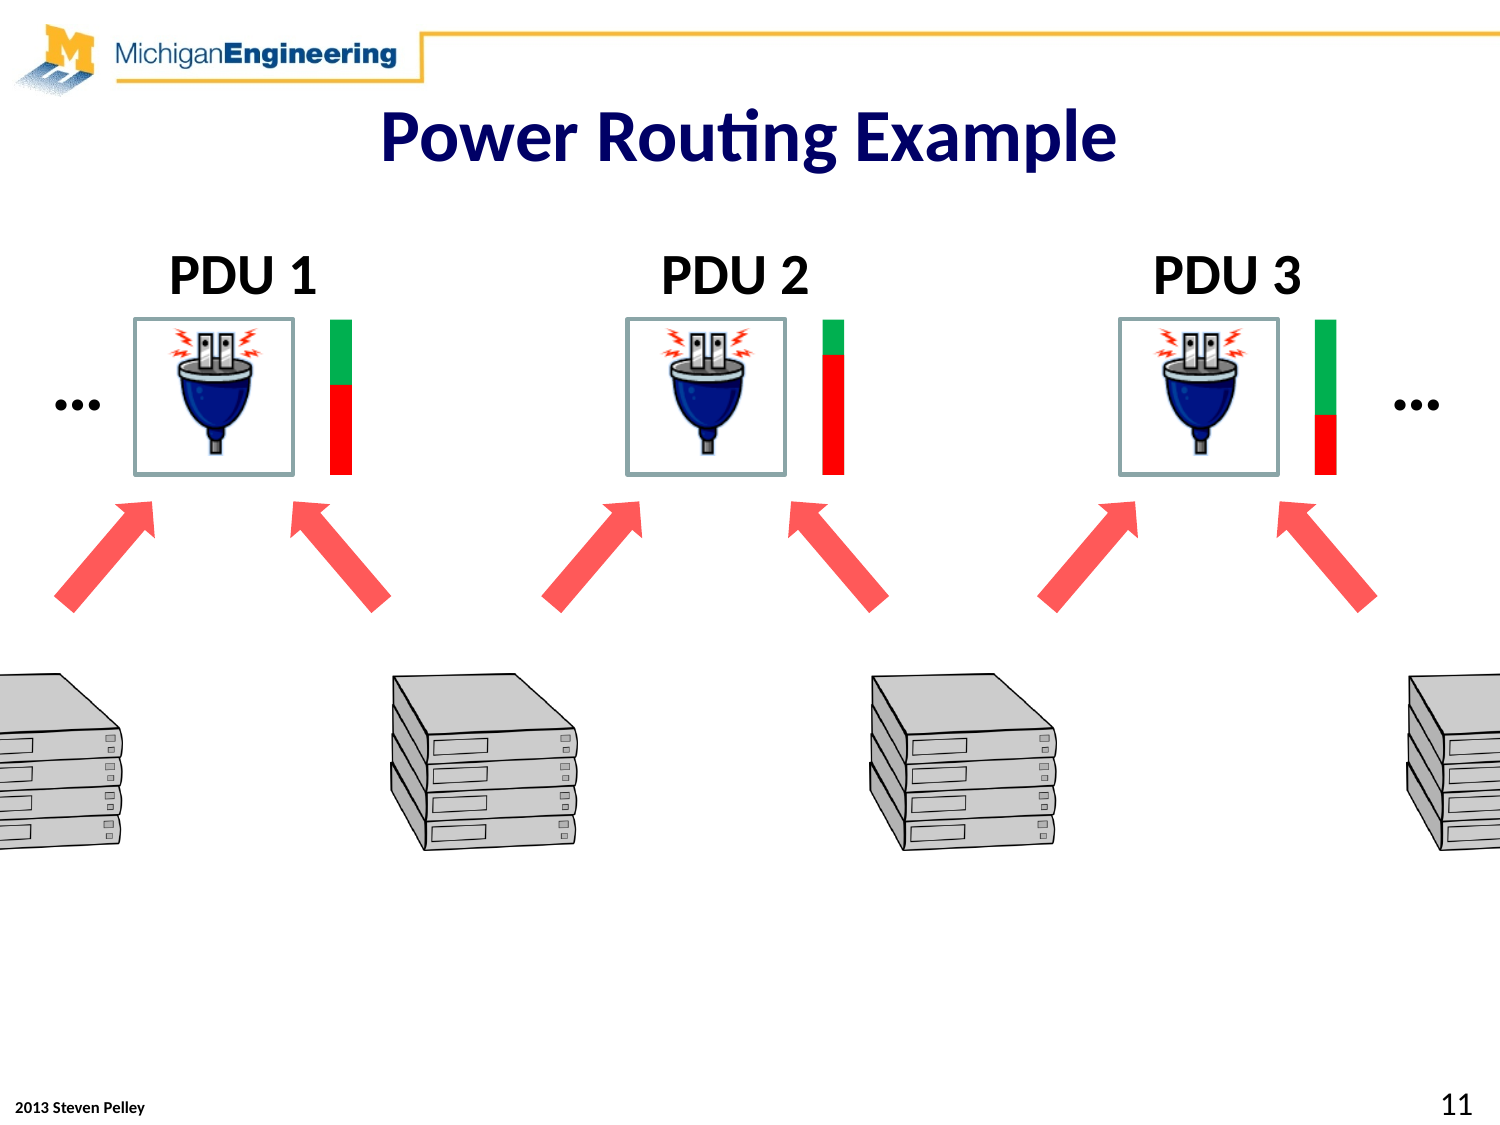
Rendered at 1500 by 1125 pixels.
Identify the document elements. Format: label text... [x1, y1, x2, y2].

picture [390, 672, 578, 852]
text_box [1034, 499, 1141, 616]
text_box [135, 318, 294, 475]
text_box [786, 499, 892, 616]
text_box [288, 499, 394, 616]
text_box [1119, 318, 1337, 476]
picture [0, 672, 123, 852]
text_box PDU 2 [646, 228, 826, 314]
text_box … [36, 327, 120, 433]
text_box [820, 353, 846, 477]
text_box PDU 1 [154, 228, 333, 314]
text_box [1274, 499, 1380, 616]
text_box [51, 499, 157, 616]
text_box PDU 3 [1139, 228, 1318, 314]
text_box [539, 499, 645, 616]
picture [12, 24, 1500, 97]
slide_number 112 [1425, 1074, 1500, 1125]
text_box [328, 317, 354, 383]
text_box [328, 383, 354, 477]
text_box … [1375, 327, 1459, 433]
text_box [820, 317, 846, 353]
picture [869, 672, 1057, 852]
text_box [627, 318, 786, 475]
title Power Routing Example [74, 74, 1426, 188]
picture [1406, 672, 1500, 852]
